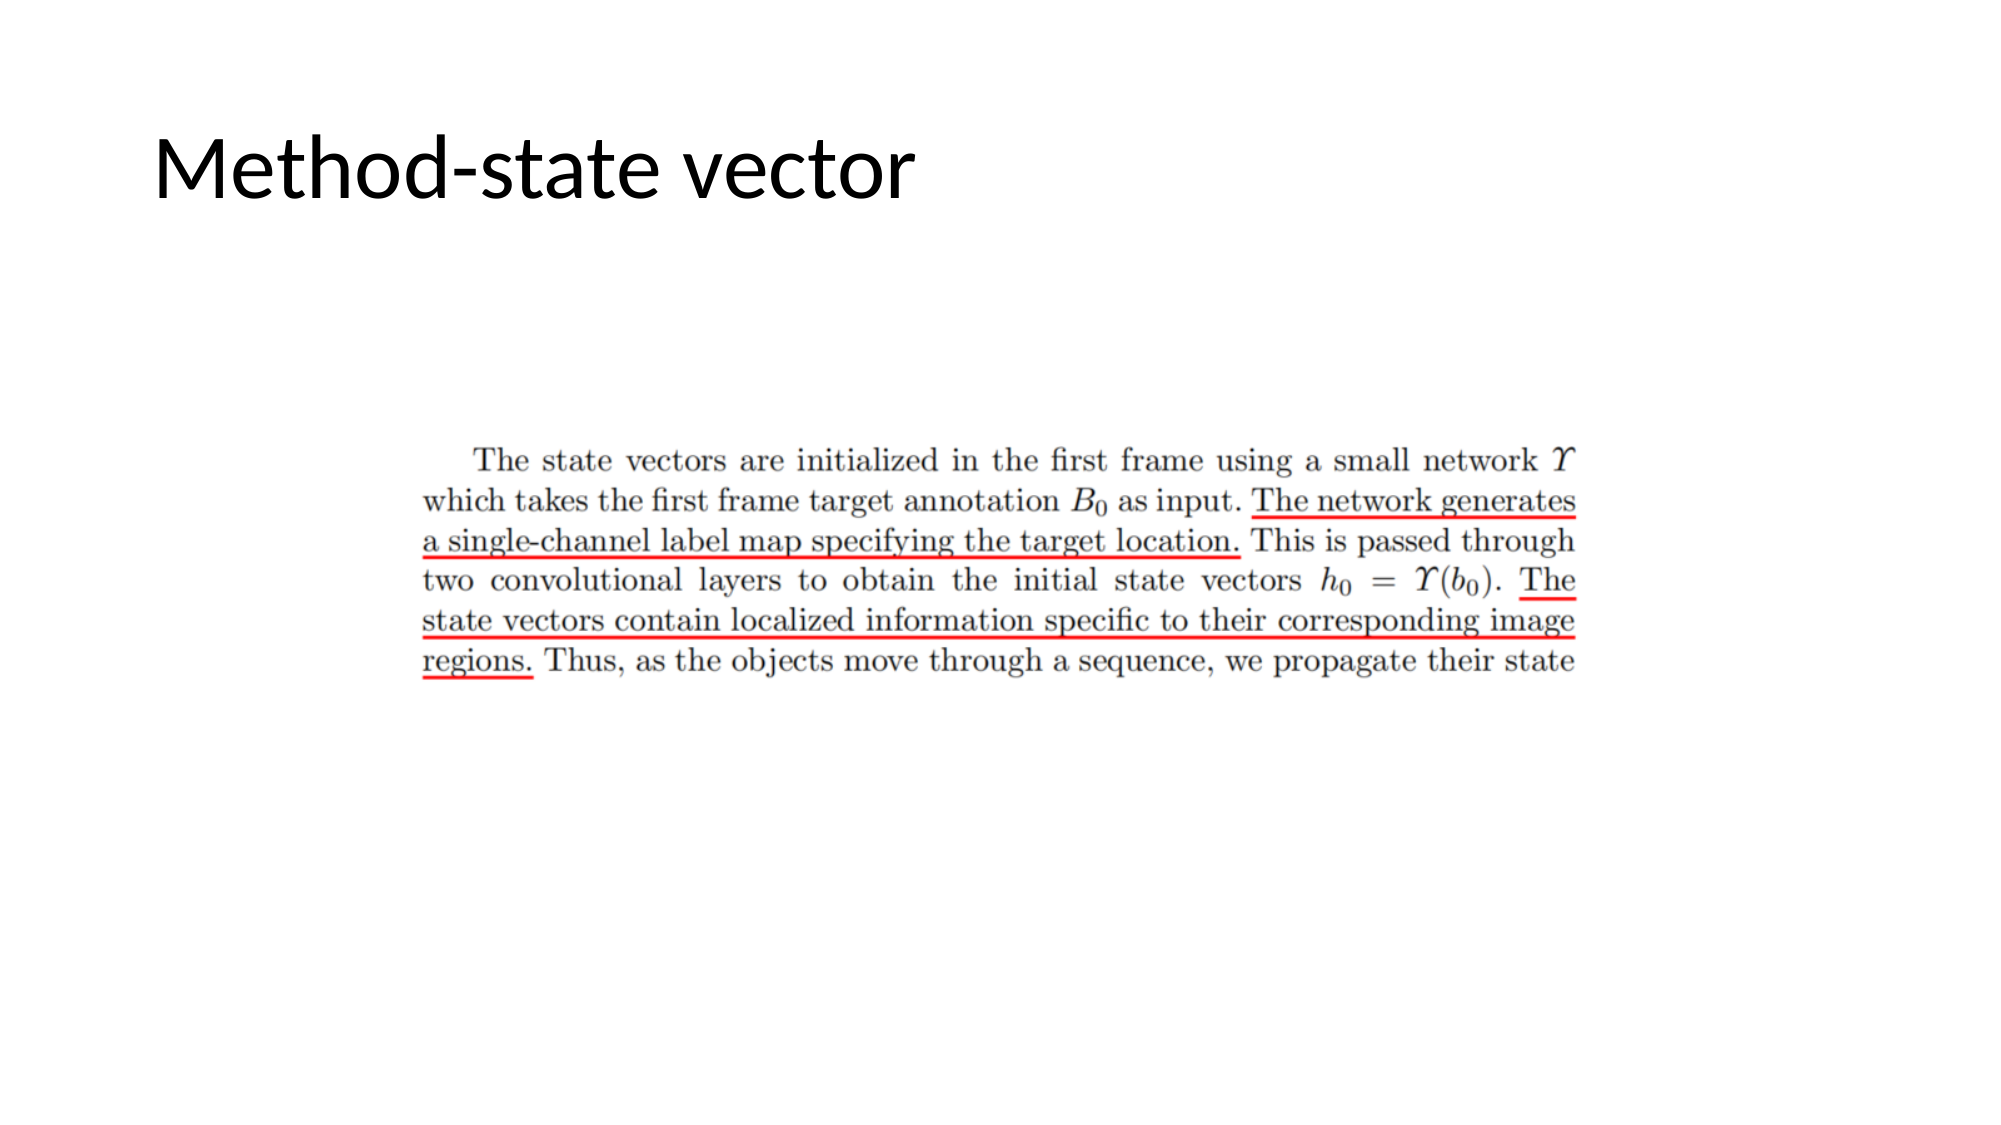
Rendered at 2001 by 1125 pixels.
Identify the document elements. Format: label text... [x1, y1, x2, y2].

picture [419, 440, 1581, 685]
title Method-state vector [137, 59, 1863, 278]
